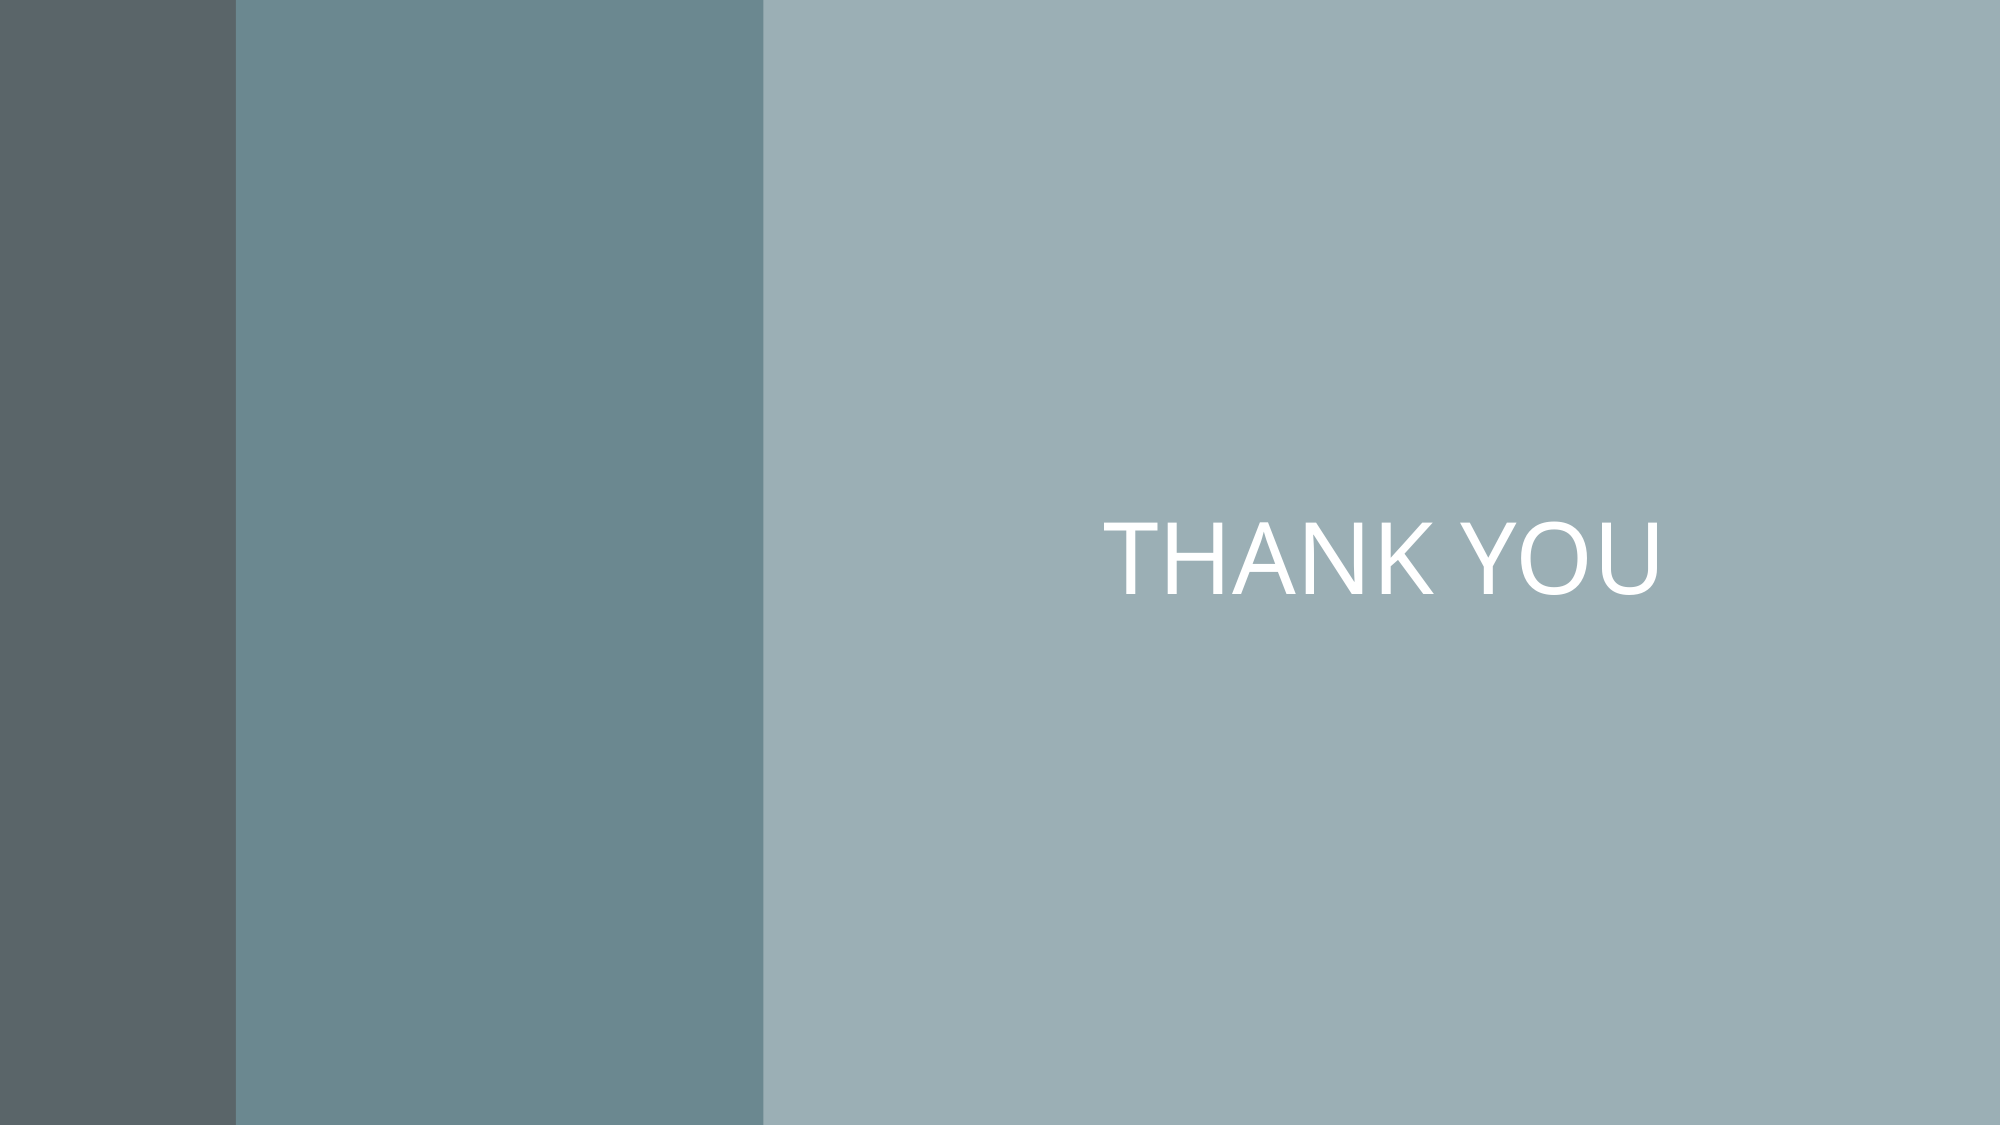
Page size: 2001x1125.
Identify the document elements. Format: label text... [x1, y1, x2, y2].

title THANK YOU [899, 160, 1871, 965]
text_box [235, 0, 764, 1125]
text_box [0, 0, 235, 1125]
